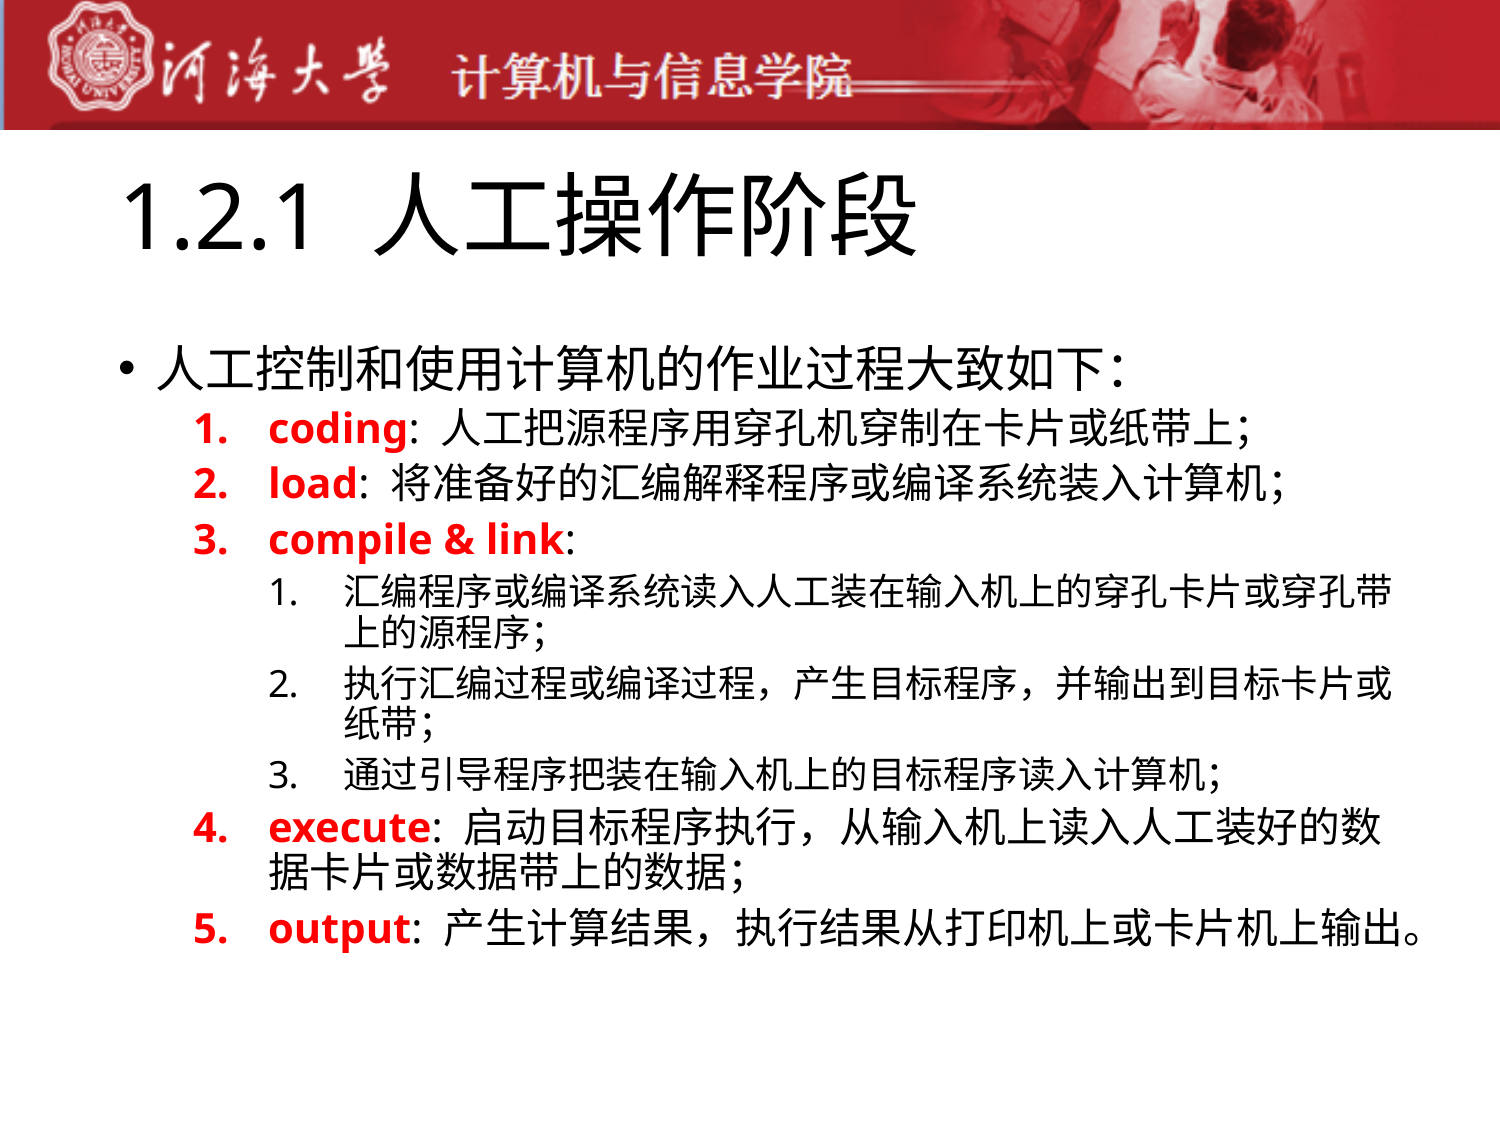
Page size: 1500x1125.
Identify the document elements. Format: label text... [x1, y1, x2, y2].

picture [0, 0, 1500, 130]
list 人工控制和使用计算机的作业过程大致如下： coding: 人工把源程序用穿孔机穿制在卡片或纸带上； load: 将准备好的汇编解释程序或编译系统装入计算机； compile & link: 汇编程序或编译系统读入人工装在输入机上的穿孔卡片或穿孔带上的源程序； 执行汇编过程或编译过程，产生目标程序，并输出到目标卡片或纸带； 通过引导程序把装在输入机上的目标程序读入计算机； execute: 启动目标程序执行，从输入机上读入人工装好的数据卡片或数据带上的数据； output: 产生计算结果，执行结果从打印机上或卡片机上输出。 [103, 299, 1428, 1014]
title 1.2.1 人工操作阶段 [103, 59, 1397, 278]
